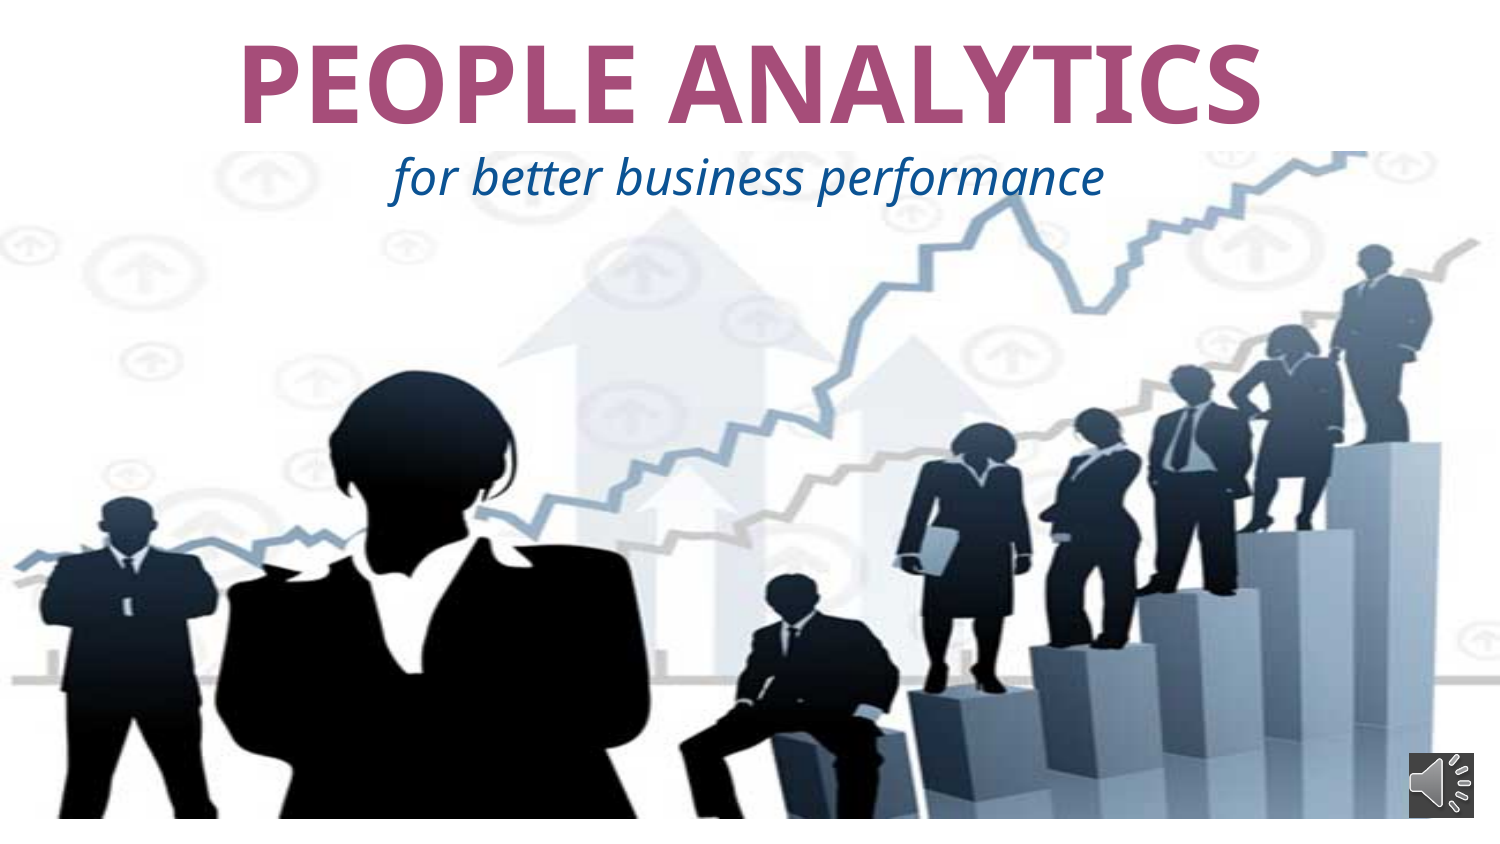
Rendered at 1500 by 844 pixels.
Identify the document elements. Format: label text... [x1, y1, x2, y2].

title PEOPLE ANALYTICS for better business performance [51, 0, 1449, 150]
picture [0, 151, 1500, 820]
